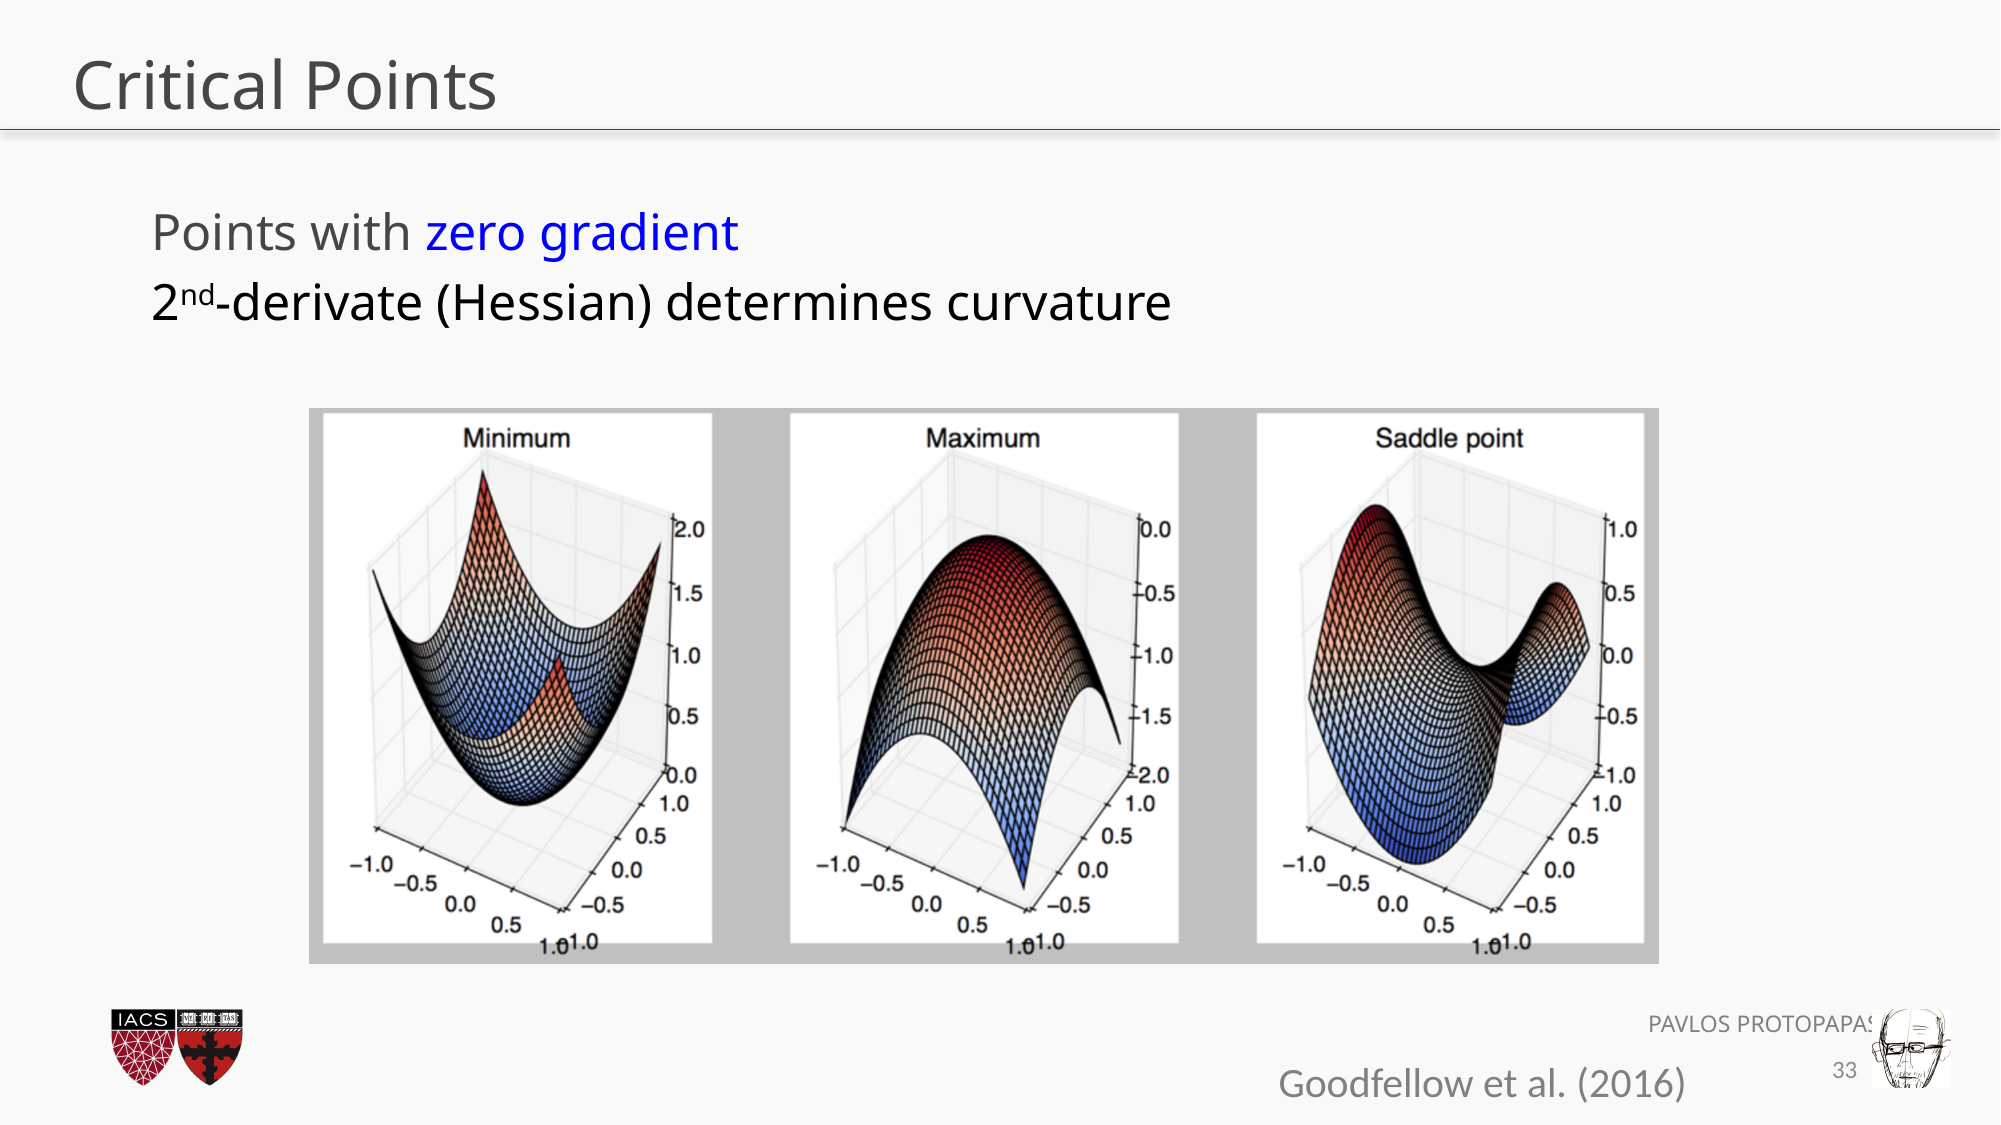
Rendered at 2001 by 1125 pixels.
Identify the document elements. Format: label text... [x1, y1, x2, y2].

picture [109, 1009, 243, 1086]
picture [1872, 1009, 1951, 1088]
slide_number 33 [1405, 1038, 1873, 1099]
picture [308, 408, 1659, 965]
list Points with zero gradient 2nd-derivate (Hessian) determines curvature [136, 193, 1831, 540]
title Critical Points [57, 35, 1943, 162]
text_box Goodfellow et al. (2016) [1116, 1047, 1702, 1113]
